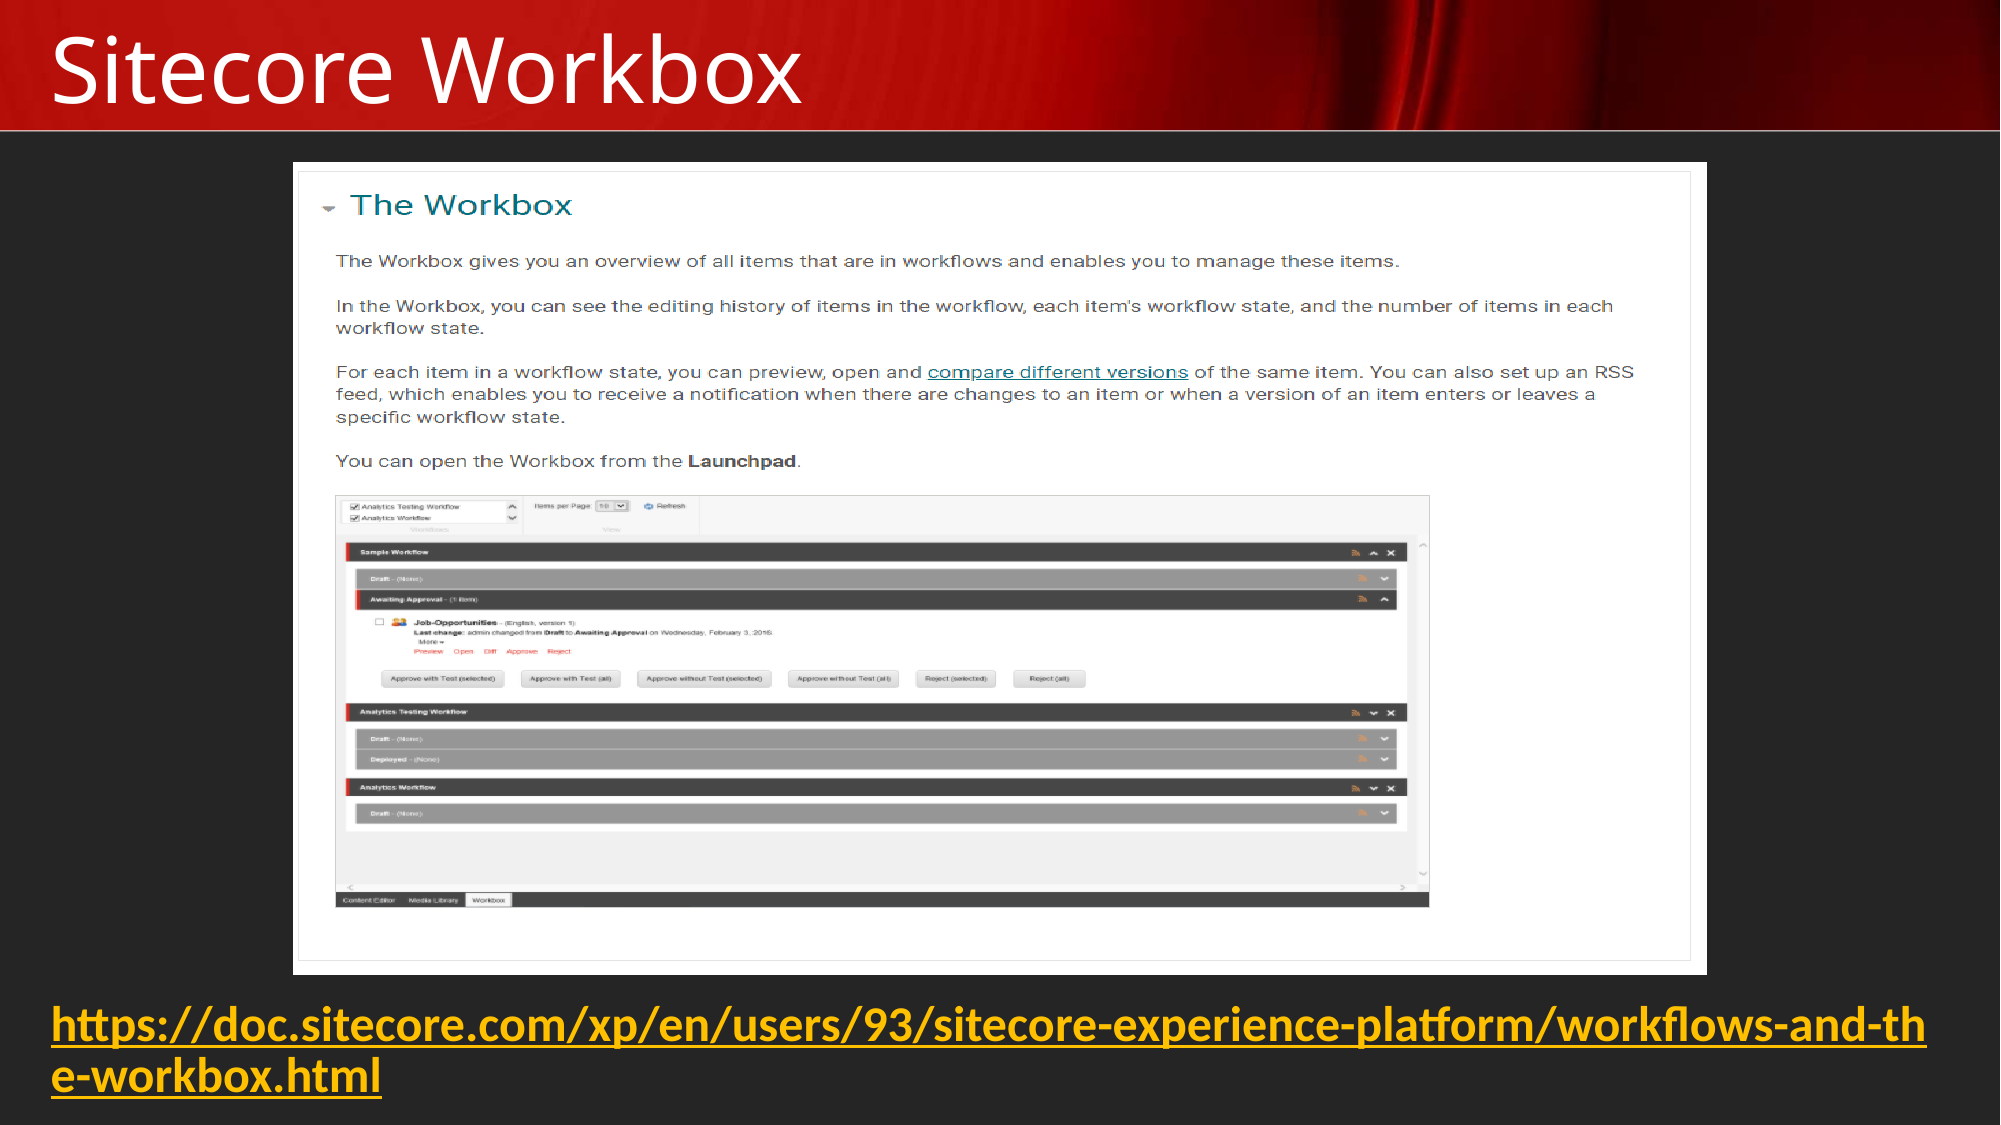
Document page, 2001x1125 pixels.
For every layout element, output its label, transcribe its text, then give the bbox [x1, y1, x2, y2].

text_box https://doc.sitecore.com/xp/en/users/93/sitecore-experience-platform/workflows-and-the-workbox.html [50, 991, 1951, 1053]
picture [292, 162, 1708, 976]
picture [0, 0, 2000, 130]
title Sitecore Workbox [50, 11, 1919, 123]
